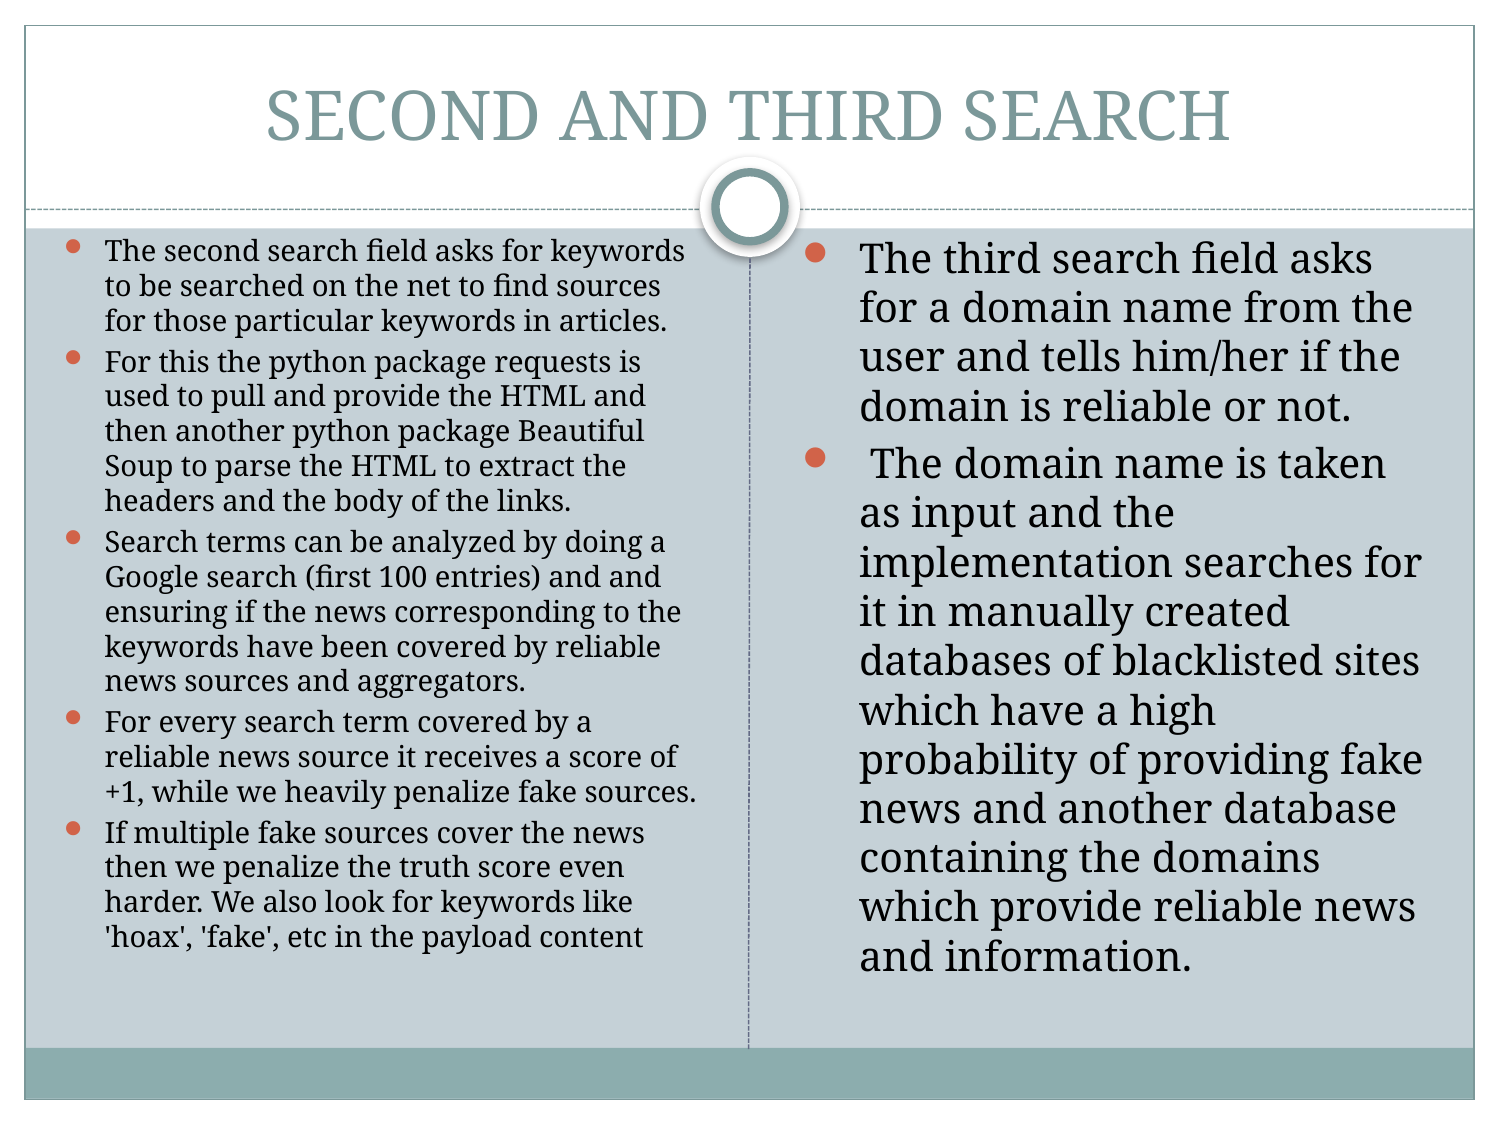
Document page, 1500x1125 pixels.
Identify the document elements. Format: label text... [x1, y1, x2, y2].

title SECOND AND THIRD SEARCH [49, 37, 1450, 162]
list The second search field asks for keywords to be searched on the net to find sources for those particular keywords in articles. For this the python package requests is used to pull and provide the HTML and then another python package Beautiful Soup to parse the HTML to extract the headers and the body of the links. Search terms can be analyzed by doing a Google search (first 100 entries) and and ensuring if the news corresponding to the keywords have been covered by reliable news sources and aggregators. For every search term covered by a reliable news source it receives a score of +1, while we heavily penalize fake sources. If multiple fake sources cover the news then we penalize the truth score even harder. We also look for keywords like 'hoax', 'fake', etc in the payload content [49, 224, 712, 993]
list The third search field asks for a domain name from the user and tells him/her if the domain is reliable or not. The domain name is taken as input and the implementation searches for it in manually created databases of blacklisted sites which have a high probability of providing fake news and another database containing the domains which provide reliable news and information. [787, 224, 1450, 993]
